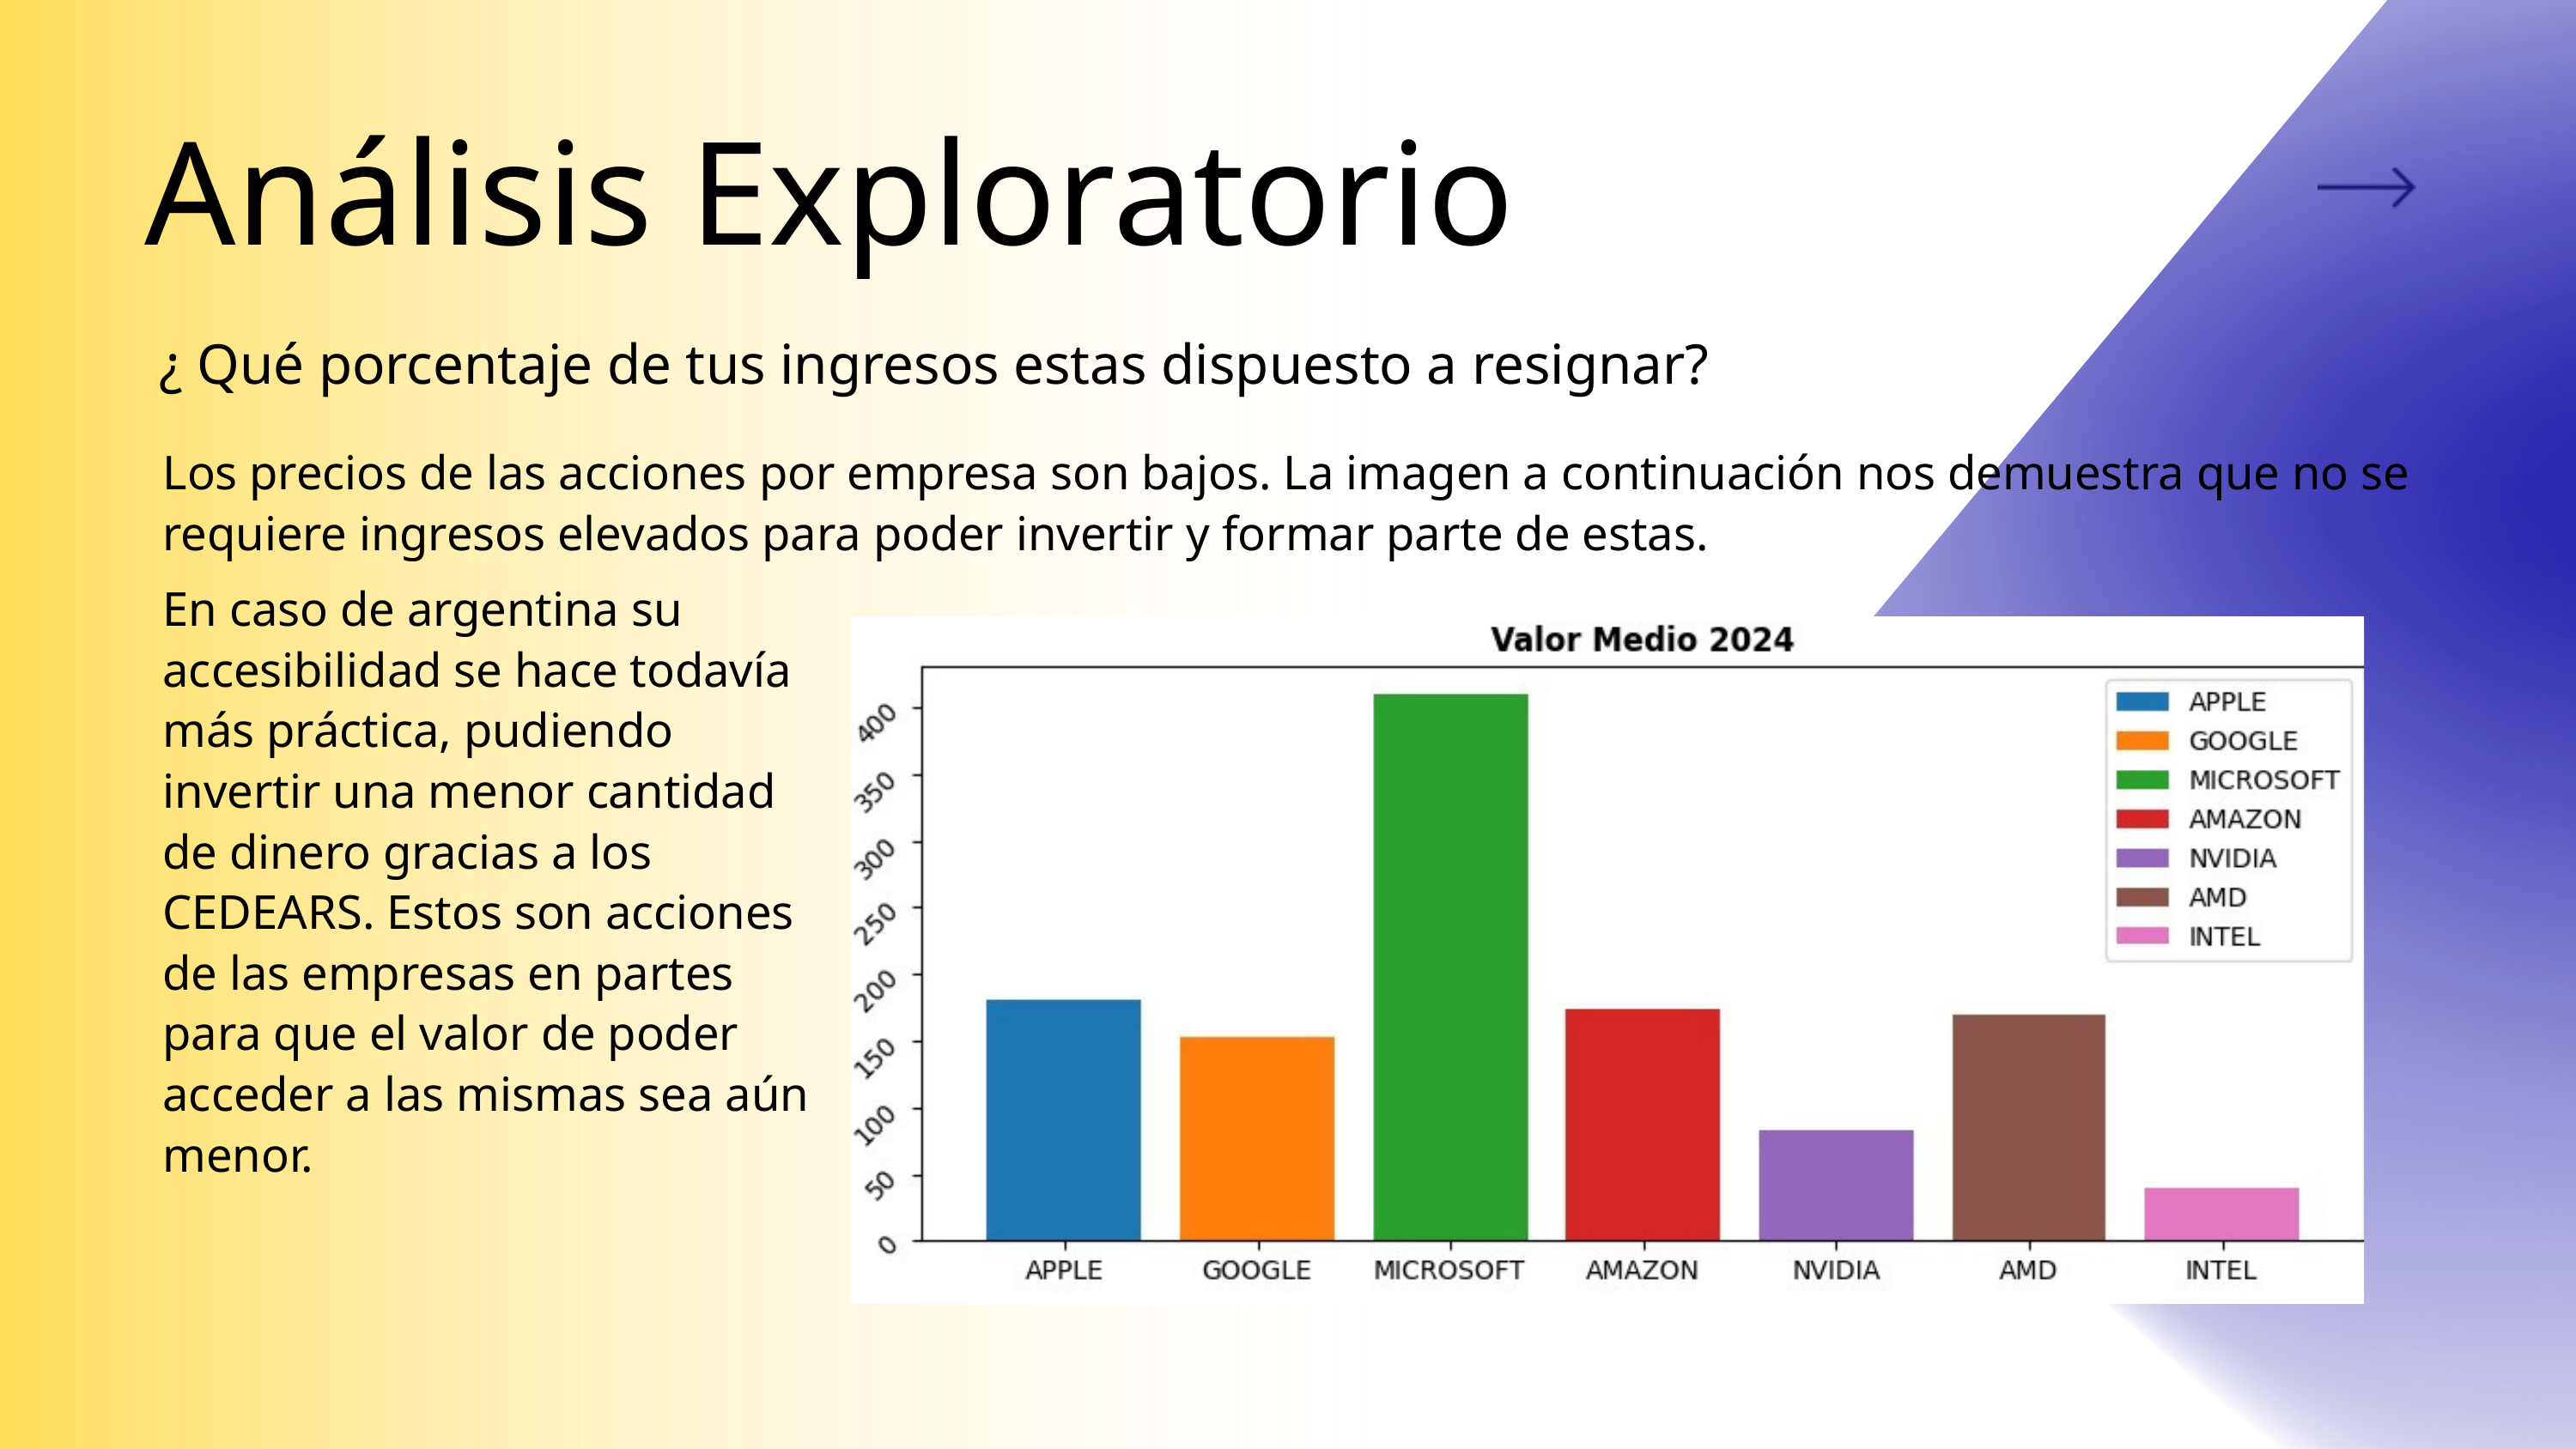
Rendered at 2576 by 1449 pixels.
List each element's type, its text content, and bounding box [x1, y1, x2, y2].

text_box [162, 441, 2414, 1304]
text_box [0, 0, 1449, 1449]
text_box ¿ Qué porcentaje de tus ingresos estas dispuesto a resignar? [144, 324, 1875, 396]
text_box [2022, 0, 2576, 1449]
text_box Análisis Exploratorio [144, 130, 1881, 274]
